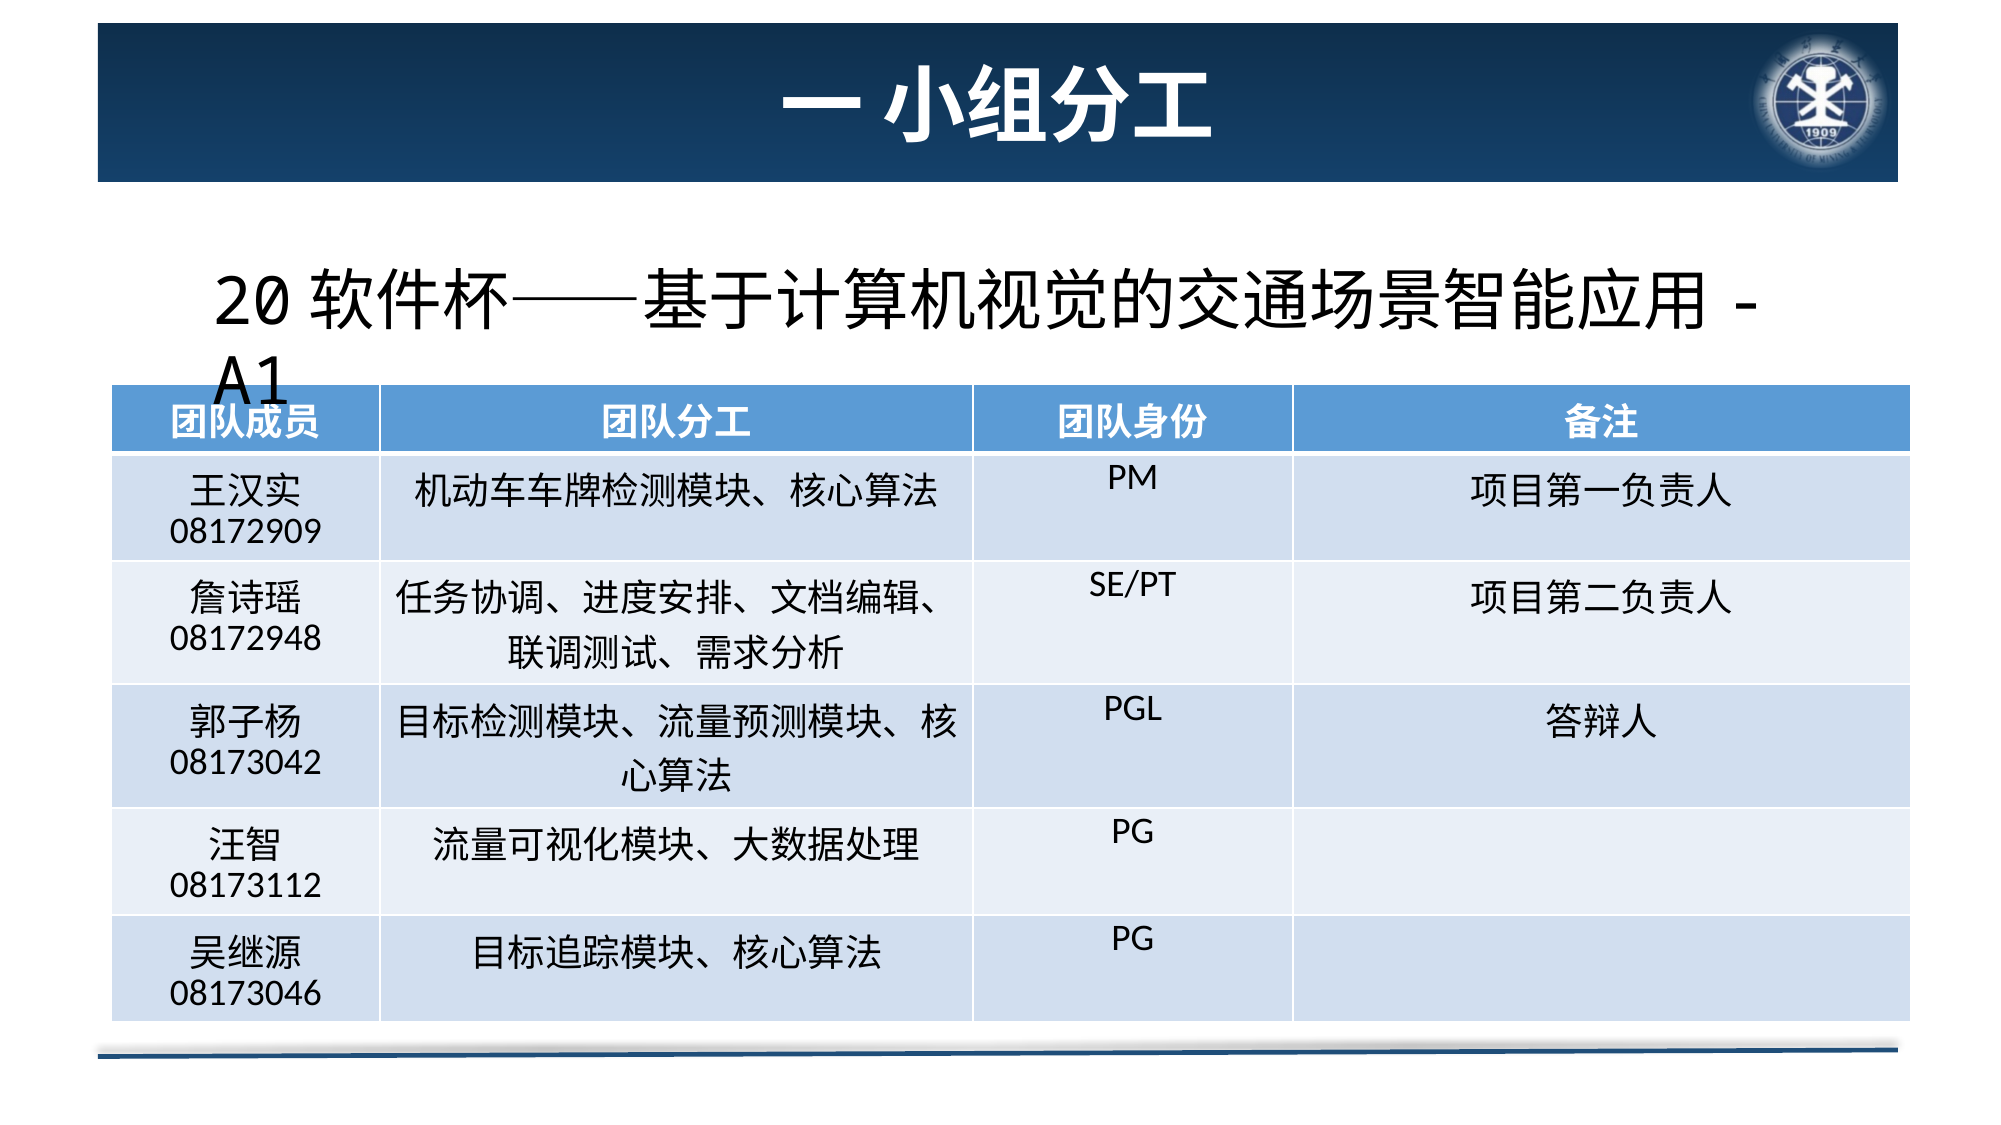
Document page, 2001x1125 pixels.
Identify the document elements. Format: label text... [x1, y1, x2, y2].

table_header 备注 [1294, 385, 1910, 451]
table_header 团队成员 [112, 385, 379, 451]
table_cell 答辩人 [1294, 685, 1910, 807]
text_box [97, 1049, 1898, 1057]
table_cell PGL [974, 685, 1292, 807]
table_cell 目标追踪模块、核心算法 [381, 916, 972, 1021]
table_cell 机动车车牌检测模块、核心算法 [381, 456, 972, 560]
table_cell PG [974, 809, 1292, 914]
table_cell 汪智 08173112 [112, 809, 379, 914]
picture [1742, 23, 1898, 179]
table_header 团队分工 [381, 426, 972, 451]
table_cell 詹诗瑶 08172948 [112, 562, 379, 683]
table_cell SE/PT [974, 562, 1292, 683]
table_cell PG [974, 916, 1292, 1021]
title 一 小组分工 [97, 23, 1898, 182]
table_cell PM [974, 456, 1292, 560]
table_cell 吴继源 08173046 [112, 916, 379, 1021]
text_box 20软件杯——基于计算机视觉的交通场景智能应用-A1 [197, 250, 1798, 426]
table_cell 目标检测模块、流量预测模块、核心算法 [381, 685, 972, 807]
table_cell 流量可视化模块、大数据处理 [381, 809, 972, 914]
table_cell 郭子杨 08173042 [112, 685, 379, 807]
table_cell [1294, 916, 1910, 1021]
table_cell 项目第一负责人 [1294, 456, 1910, 560]
table_cell 任务协调、进度安排、文档编辑、联调测试、需求分析 [381, 562, 972, 683]
table_cell 王汉实 08172909 [112, 456, 379, 560]
table_header 团队身份 [974, 426, 1292, 451]
table_cell [1294, 809, 1910, 914]
table_cell 项目第二负责人 [1294, 562, 1910, 683]
